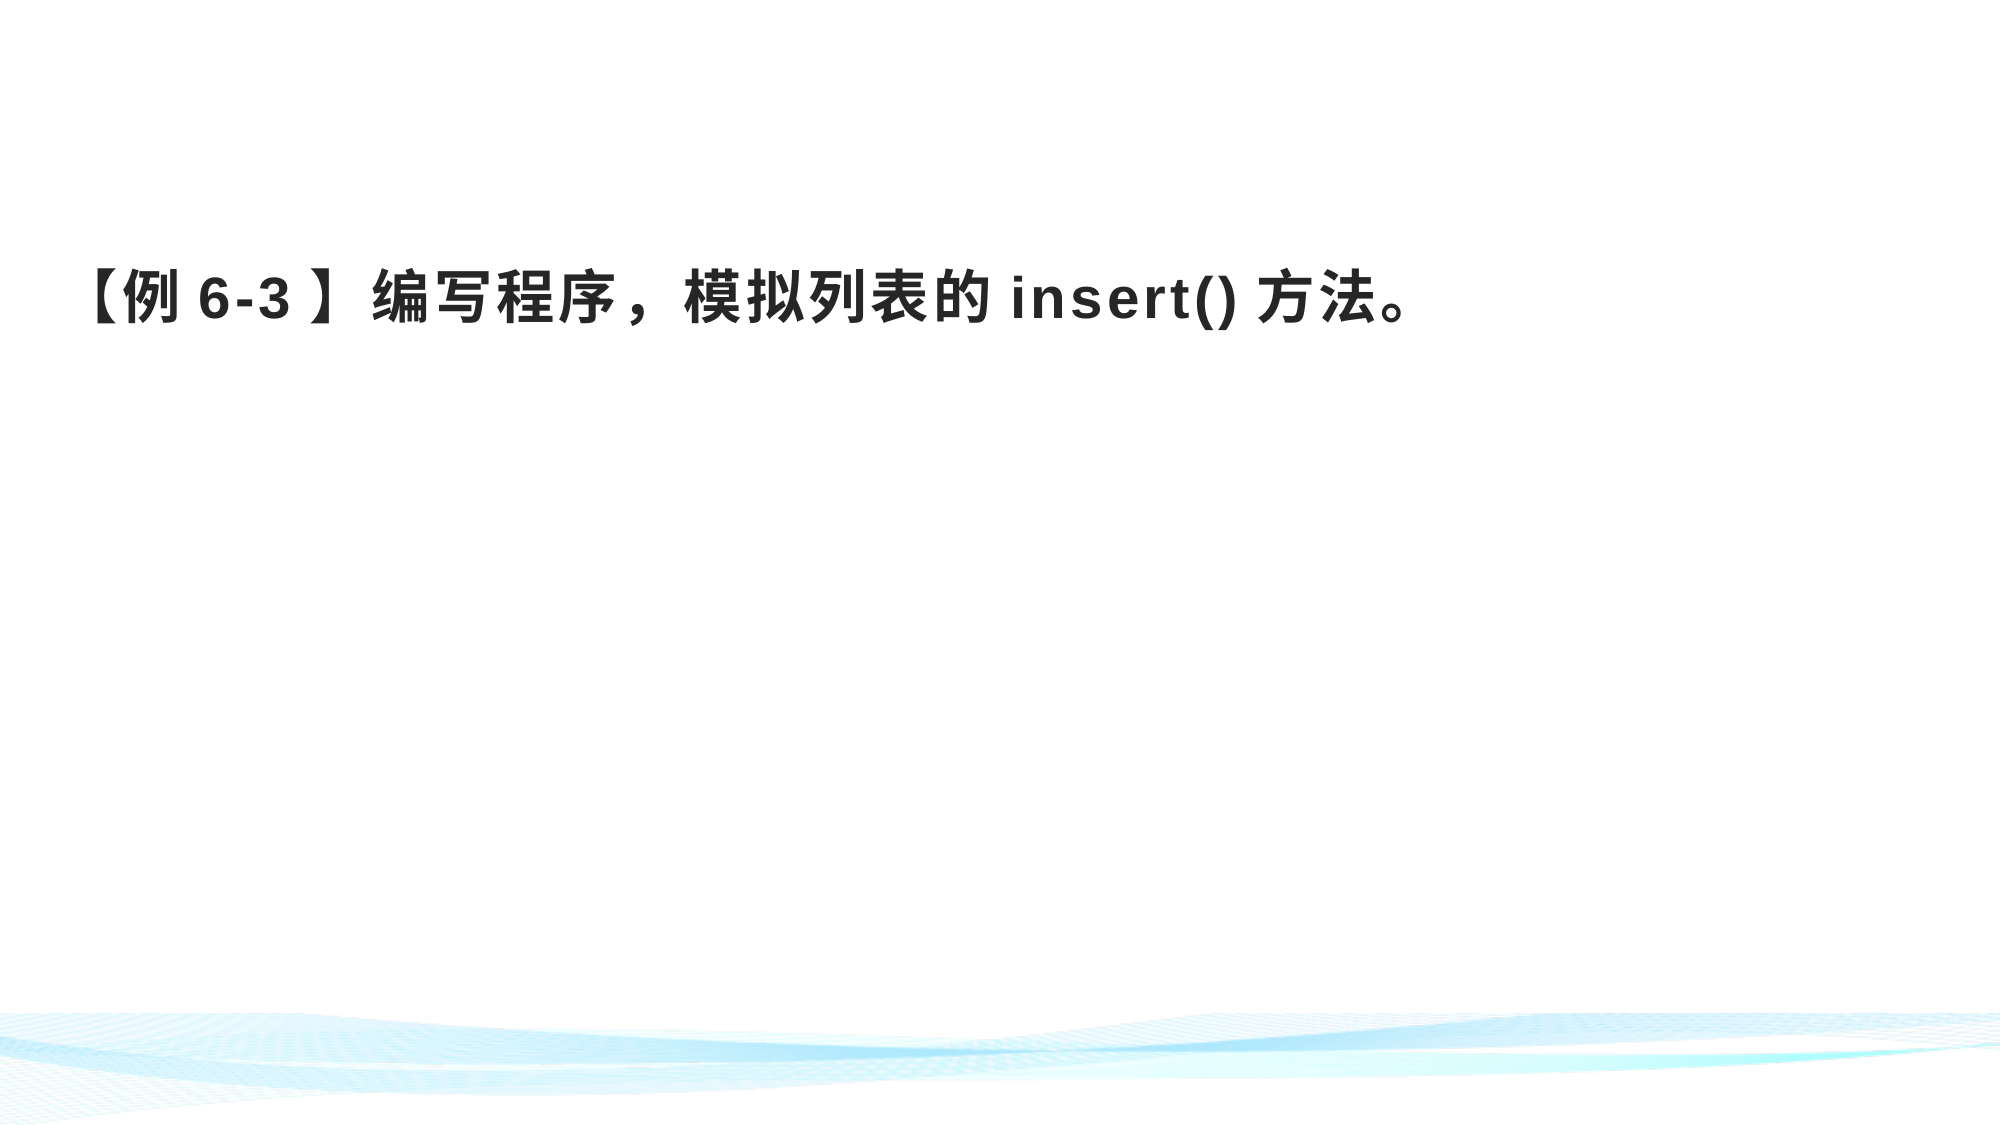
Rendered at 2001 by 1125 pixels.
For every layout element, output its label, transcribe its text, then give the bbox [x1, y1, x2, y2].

picture [0, 1013, 2000, 1125]
title 【例6-3】编写程序，模拟列表的insert()方法。 [44, 42, 1826, 551]
slide_number [1412, 1041, 1856, 1094]
